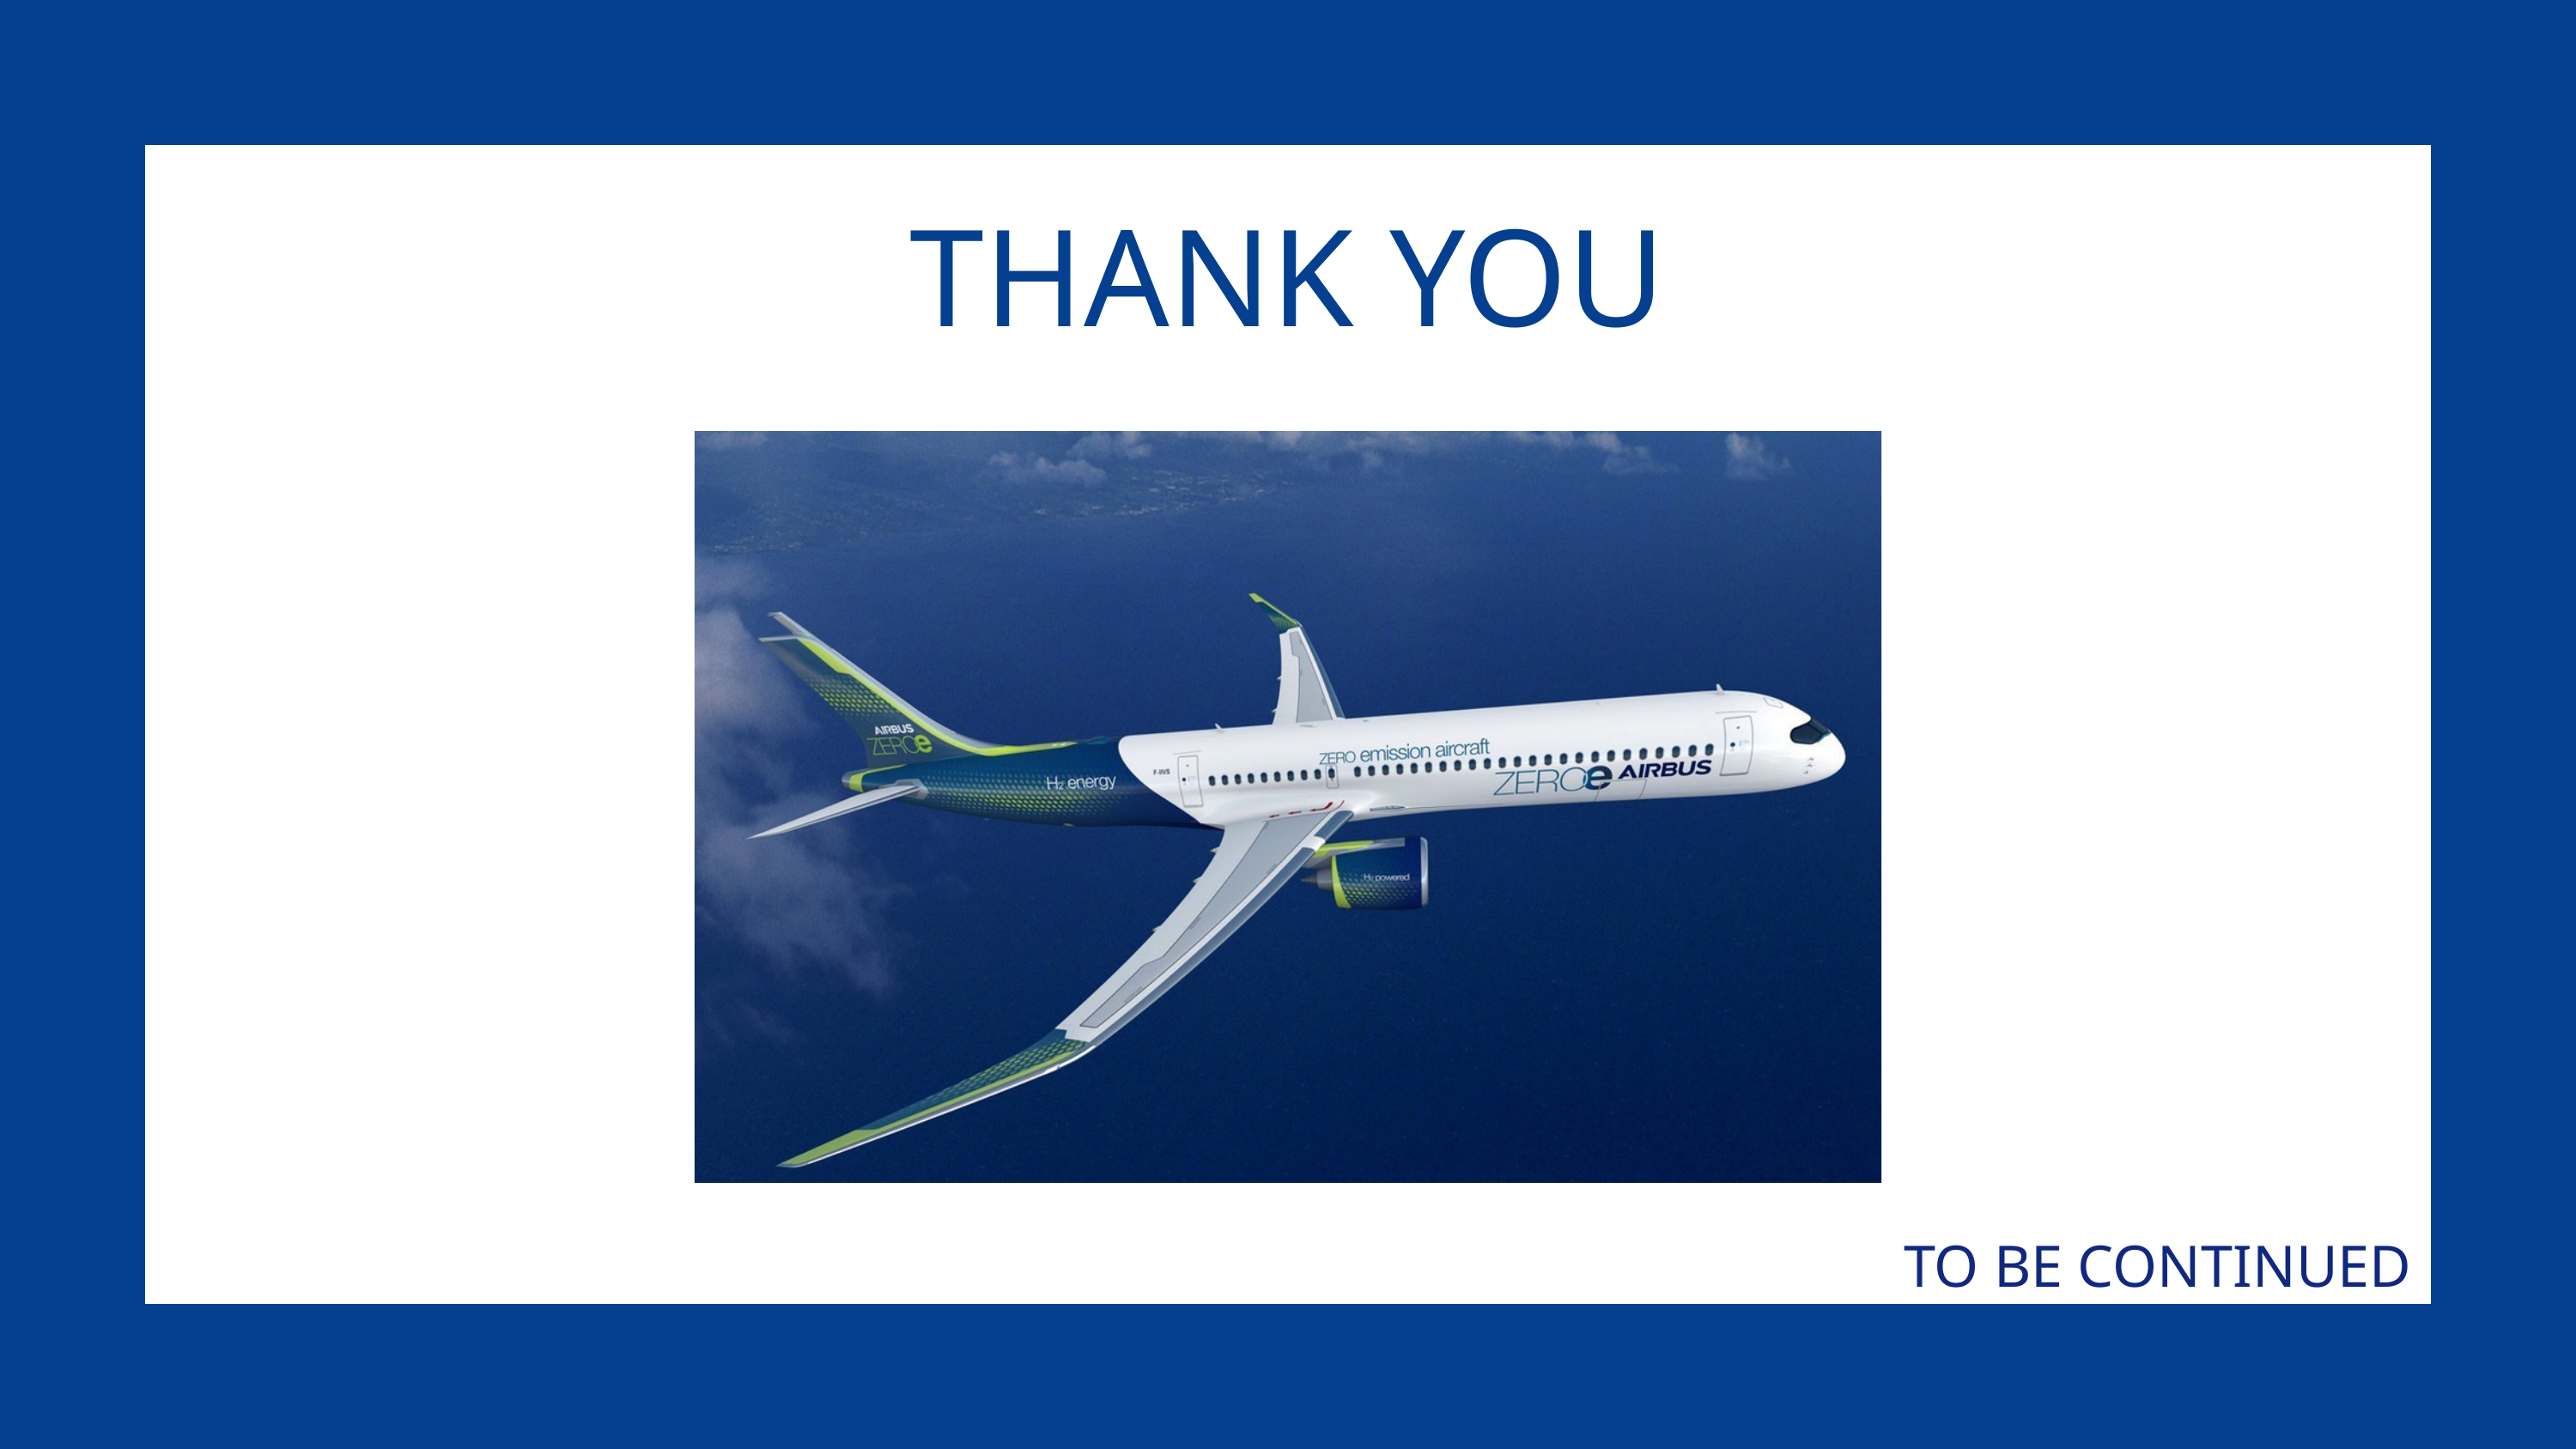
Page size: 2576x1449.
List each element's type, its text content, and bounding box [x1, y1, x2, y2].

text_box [0, 0, 2576, 145]
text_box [0, 1303, 2576, 1449]
text_box [1296, 431, 1882, 477]
text_box TO BE CONTINUED [1415, 1218, 2412, 1299]
text_box THANK YOU [693, 166, 1883, 355]
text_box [0, 409, 1290, 845]
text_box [1286, 477, 2576, 913]
text_box [694, 854, 1882, 1183]
